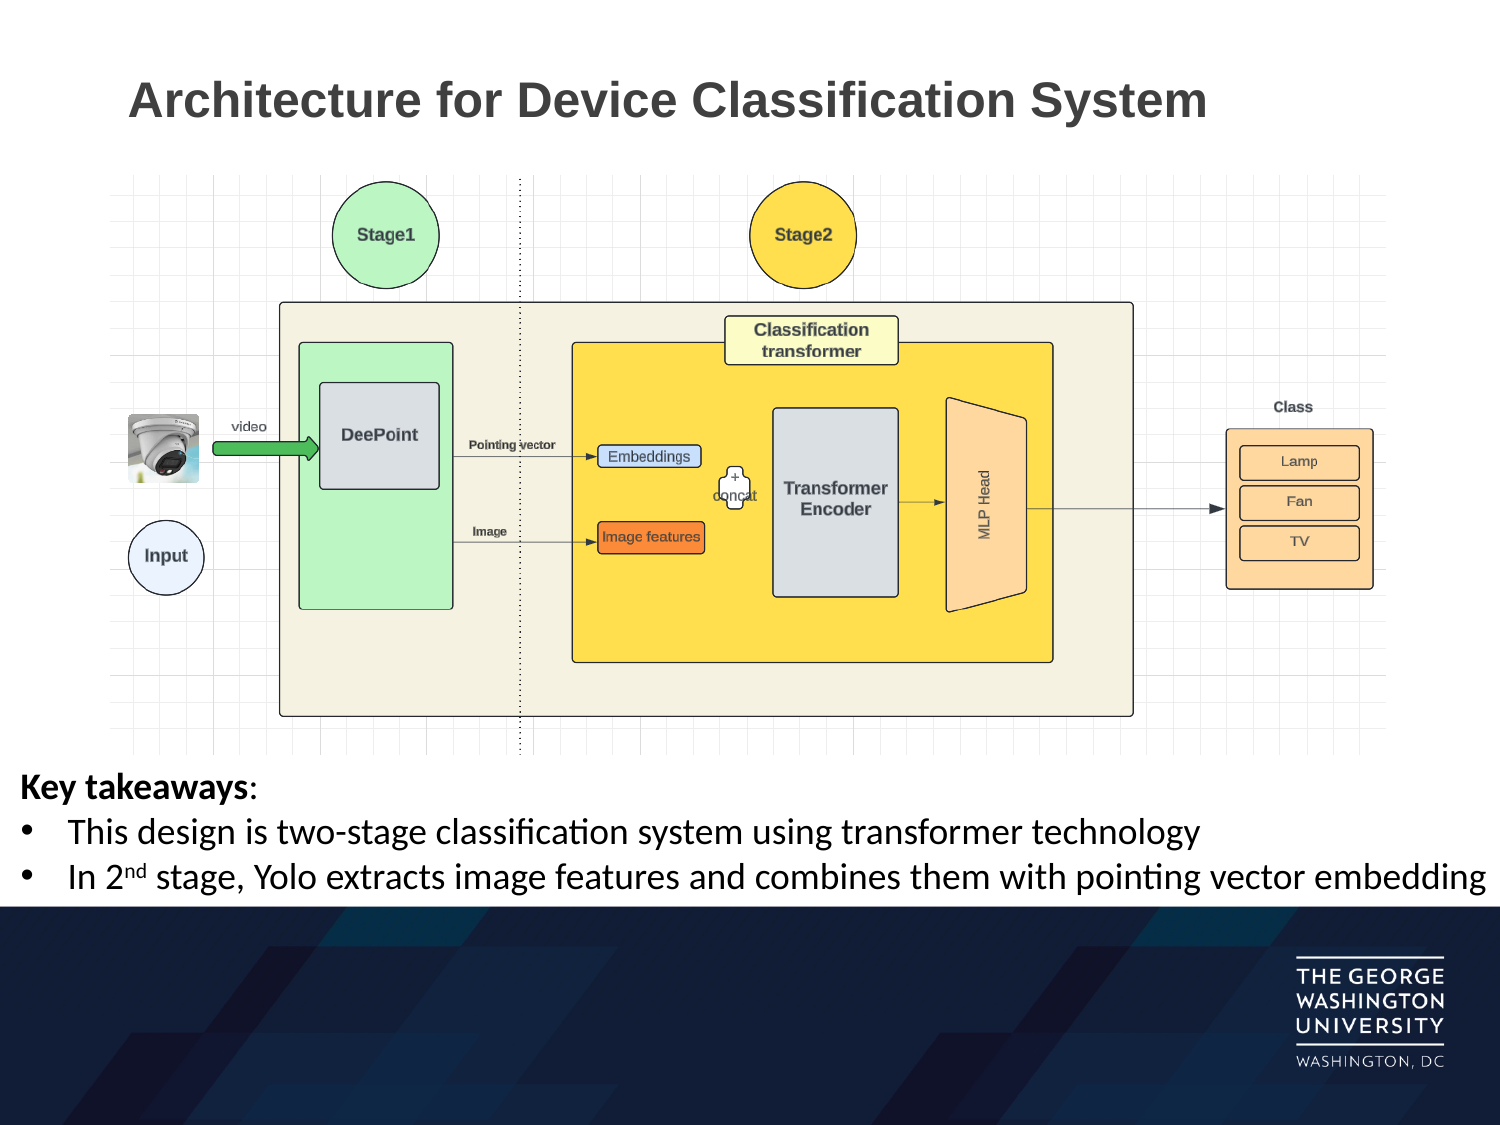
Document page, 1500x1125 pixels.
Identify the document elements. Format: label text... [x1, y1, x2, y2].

text_box Key takeaways: This design is two-stage classification system using transformer technology In 2nd stage, Yolo extracts image features and combines them with pointing vector embedding [5, 754, 1500, 905]
title Architecture for Device Classification System [112, 60, 1386, 141]
picture [0, 0, 1500, 1125]
